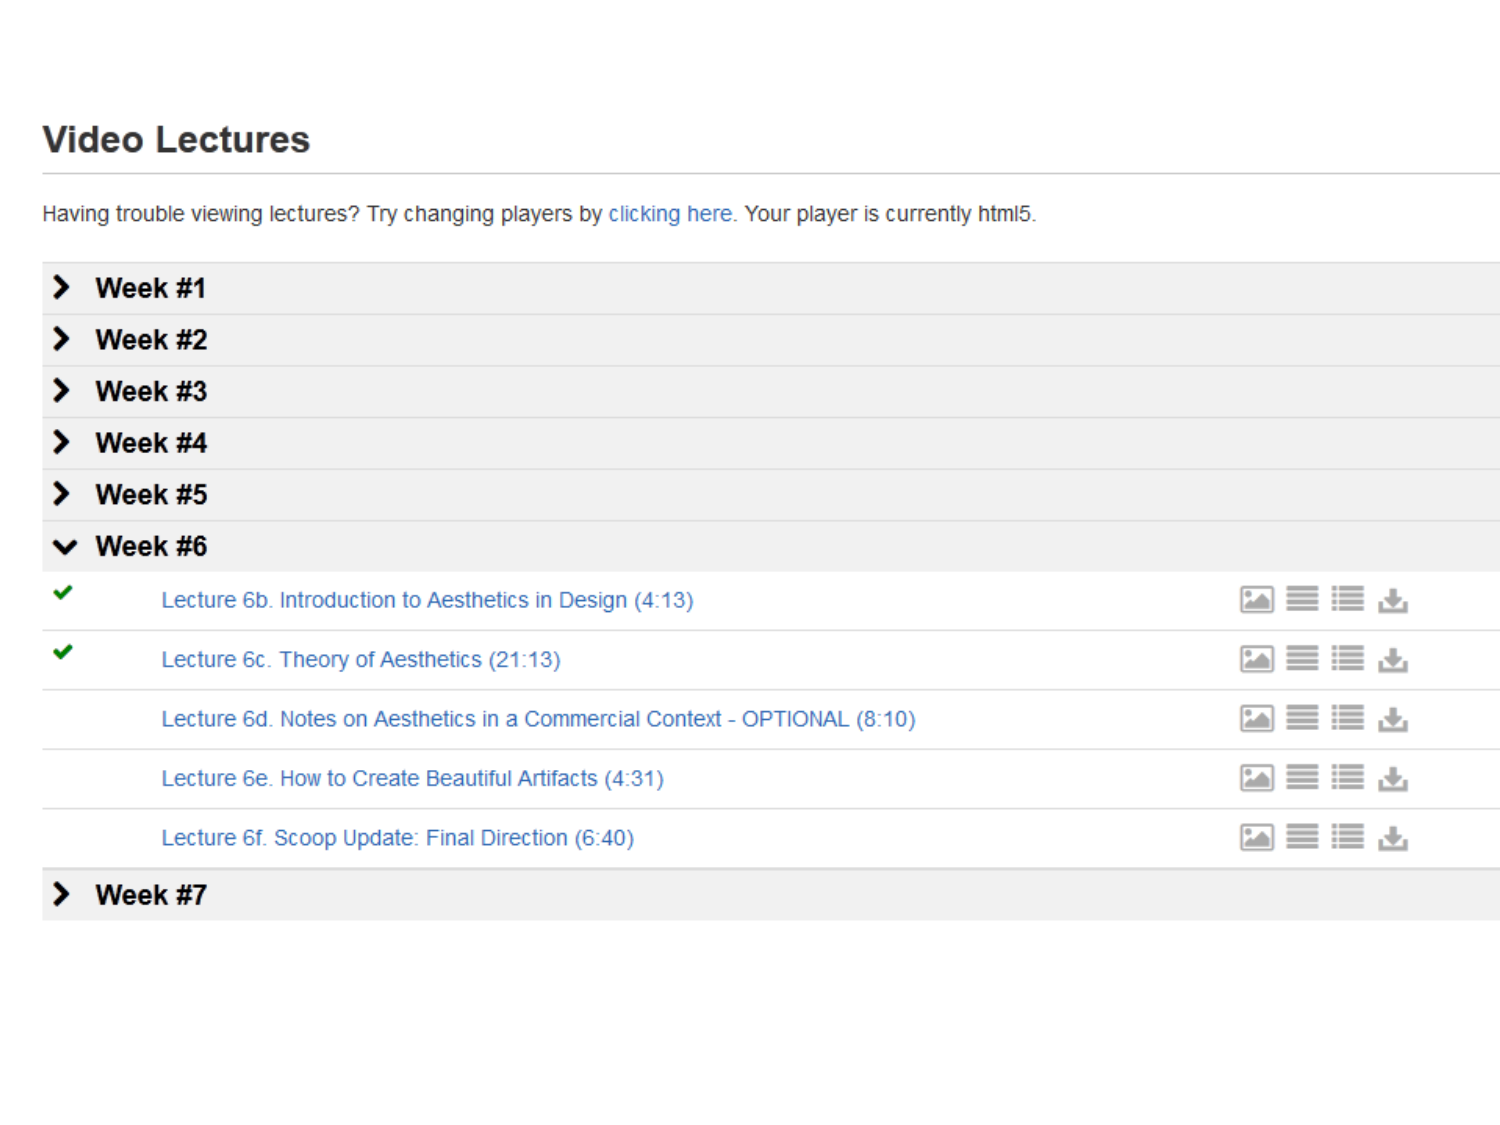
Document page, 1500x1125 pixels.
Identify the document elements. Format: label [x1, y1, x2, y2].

picture [24, 112, 1500, 963]
